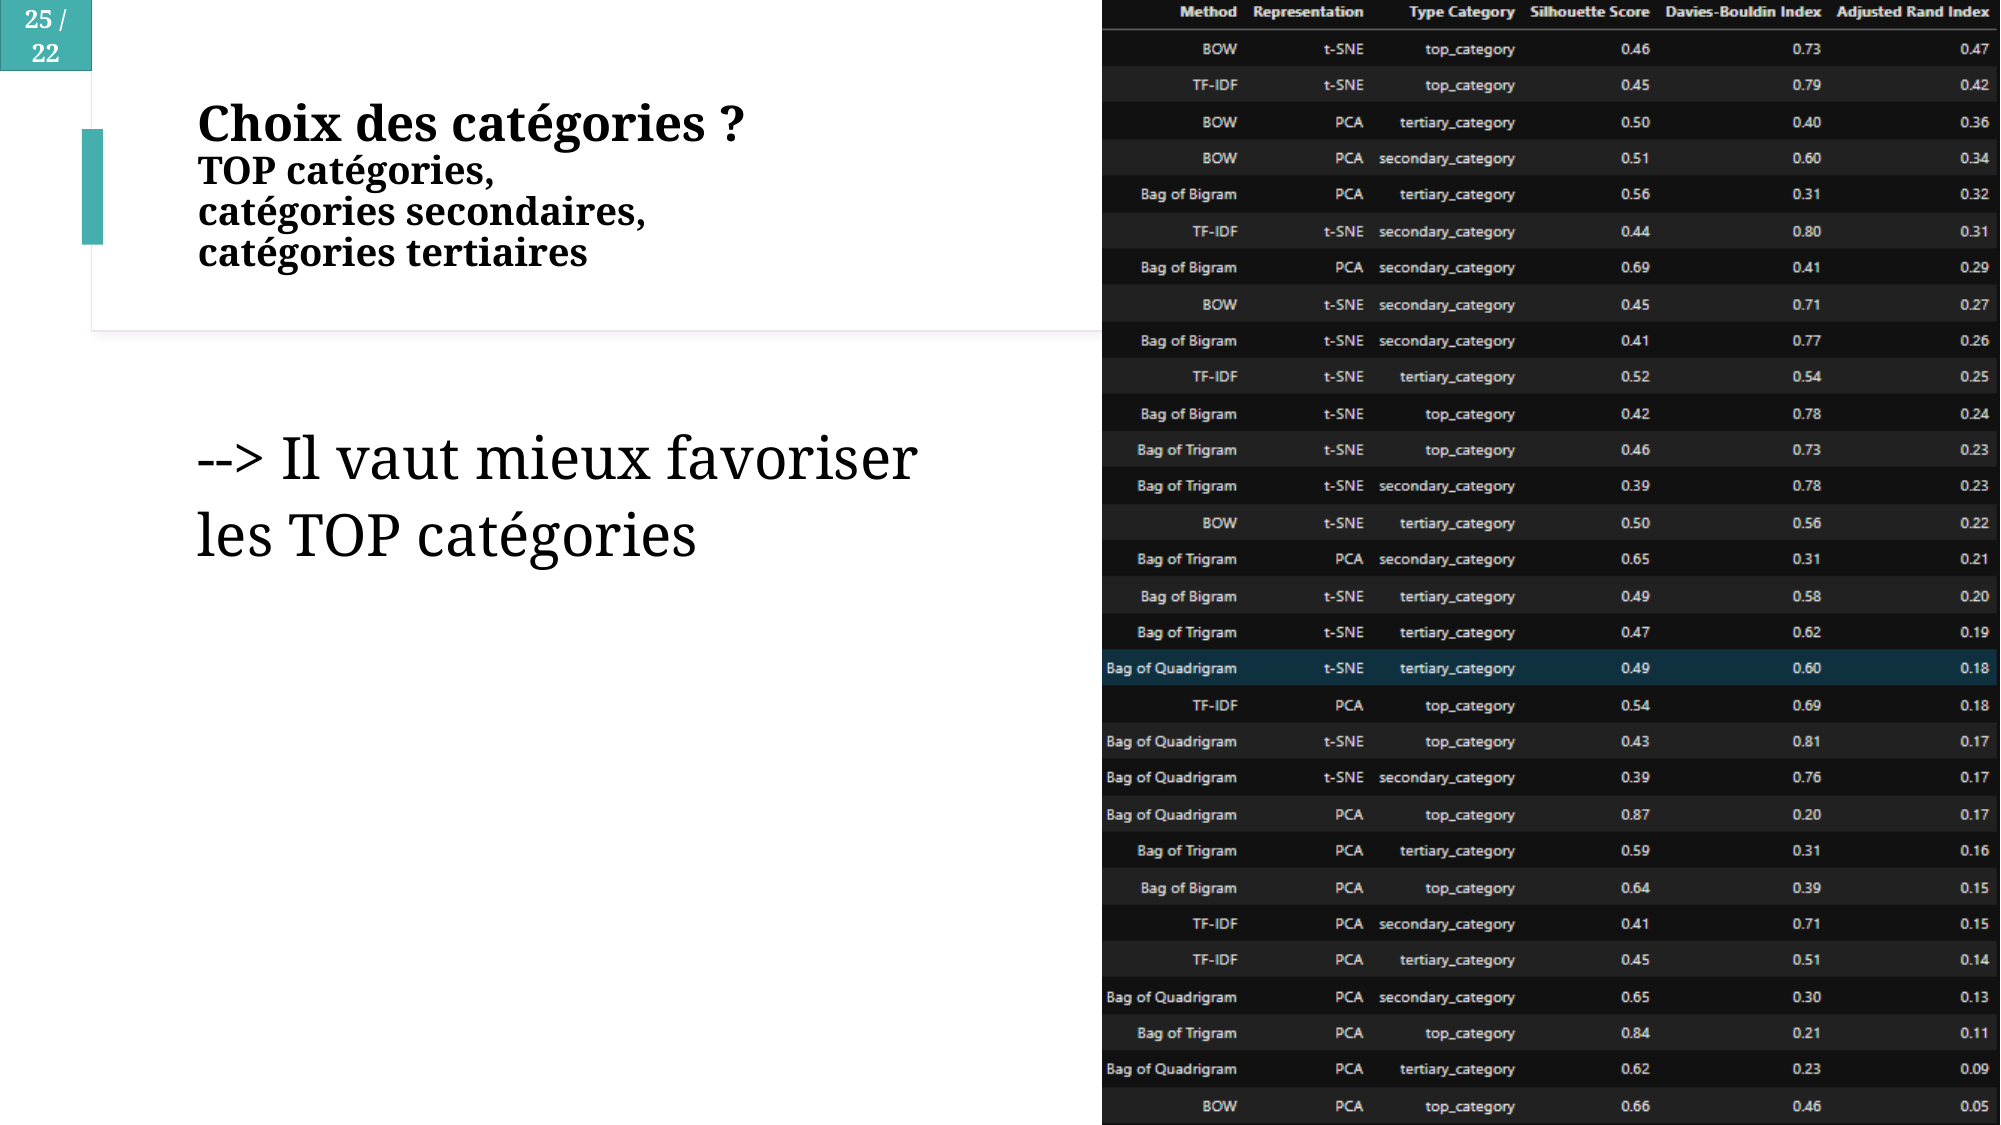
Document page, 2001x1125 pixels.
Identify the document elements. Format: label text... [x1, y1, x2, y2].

list --> Il vaut mieux favoriser les TOP catégories [183, 406, 993, 1013]
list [1102, 0, 2000, 1125]
title Choix des catégories ? TOP catégories, catégories secondaires, catégories tertiaires [183, 90, 1102, 284]
